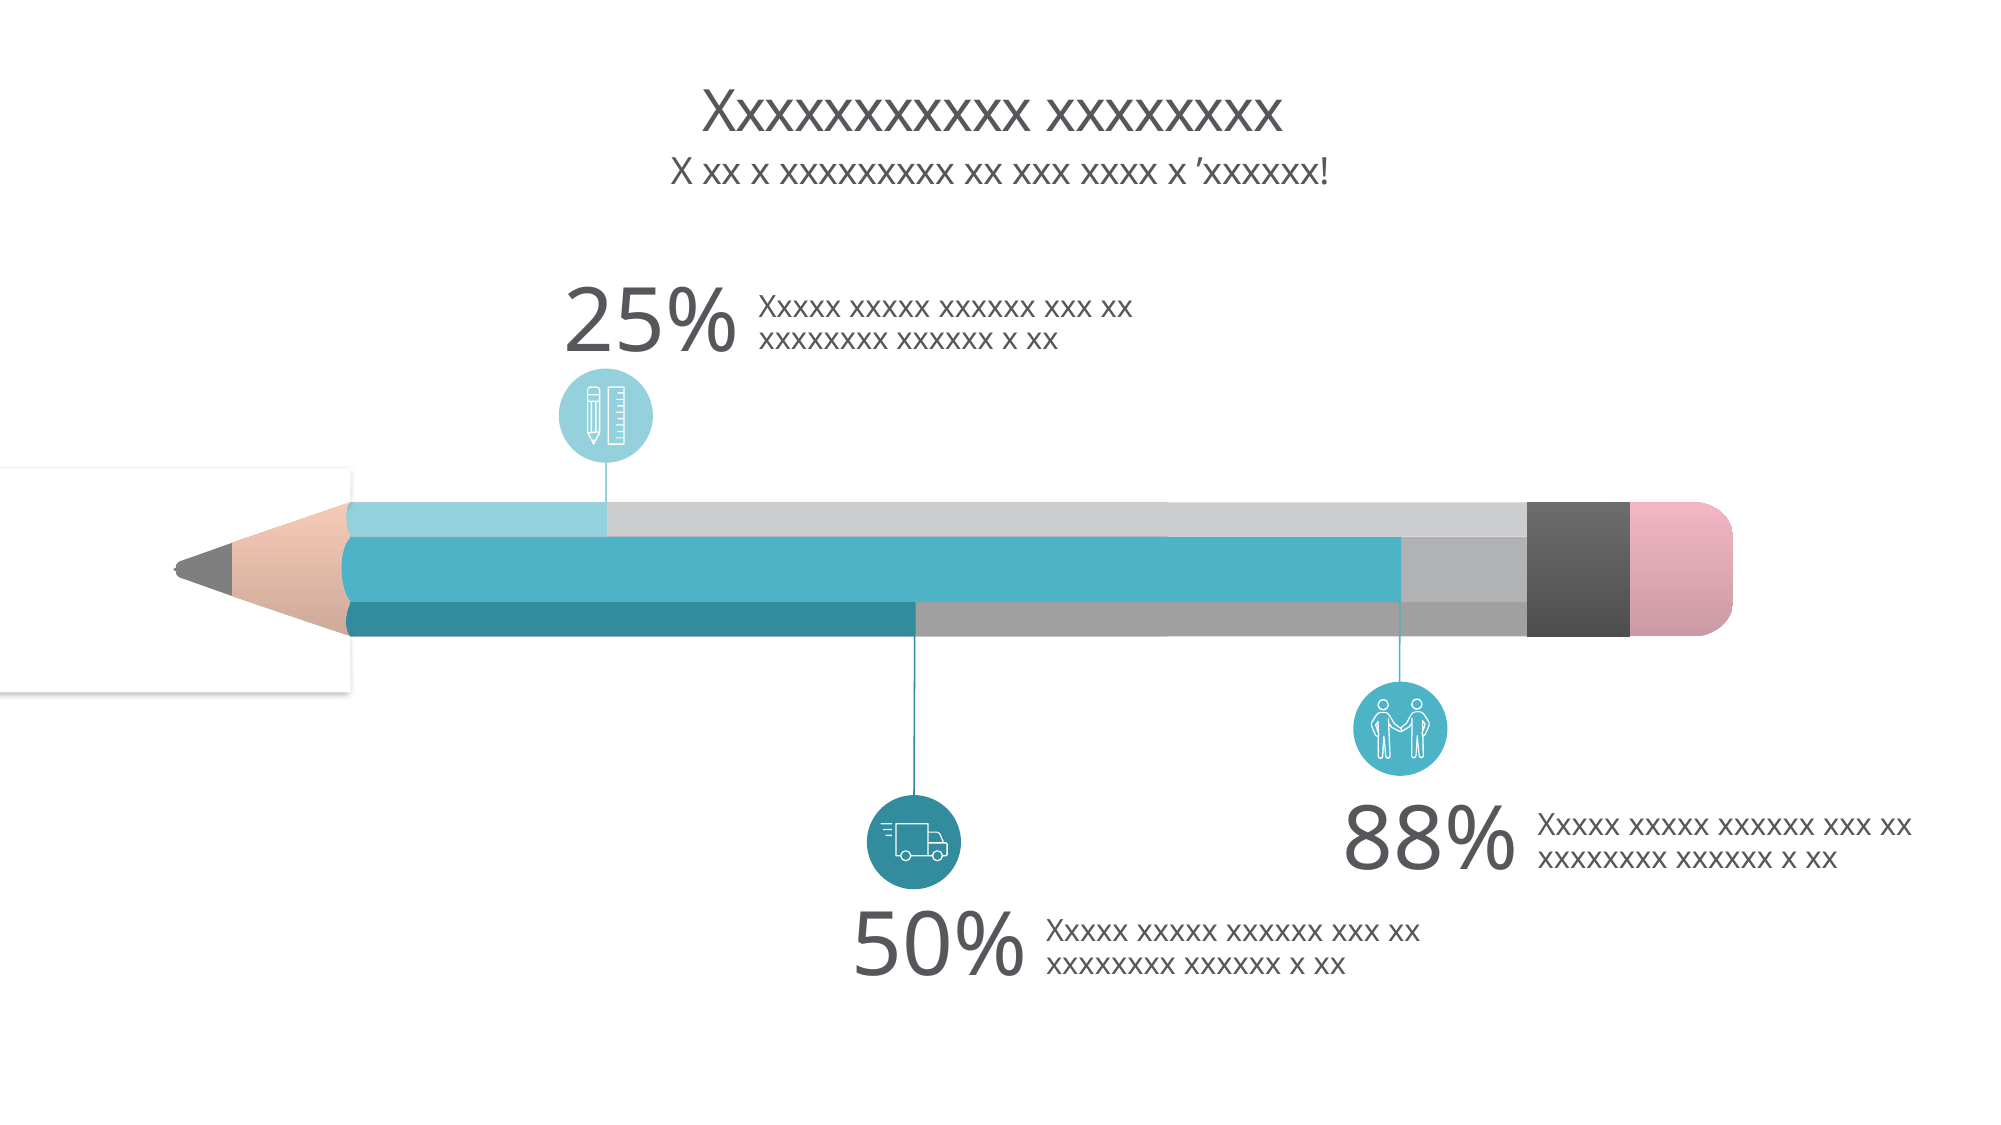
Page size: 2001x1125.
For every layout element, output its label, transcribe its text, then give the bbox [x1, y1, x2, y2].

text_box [1353, 681, 1448, 777]
text_box 25% [563, 275, 740, 371]
text_box Xxxxx xxxxx xxxxxx xxx xx xxxxxxxx xxxxxx x xx [1537, 809, 1938, 875]
text_box Xxxxx xxxxx xxxxxx xxx xx xxxxxxxx xxxxxx x xx [758, 291, 1158, 357]
text_box [232, 513, 317, 625]
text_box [558, 368, 654, 463]
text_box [866, 794, 962, 890]
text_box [322, 502, 1734, 637]
text_box [173, 542, 232, 596]
title Xxxxxxxxxxx xxxxxxxx [150, 45, 1850, 153]
text_box 88% [1342, 793, 1519, 889]
text_box Xxxxx xxxxx xxxxxx xxx xx xxxxxxxx xxxxxx x xx [1046, 915, 1446, 981]
text_box [0, 467, 352, 694]
list X xx x xxxxxxxxx xx xxx xxxx x ’xxxxxx! [150, 153, 1850, 220]
text_box 50% [851, 899, 1028, 995]
